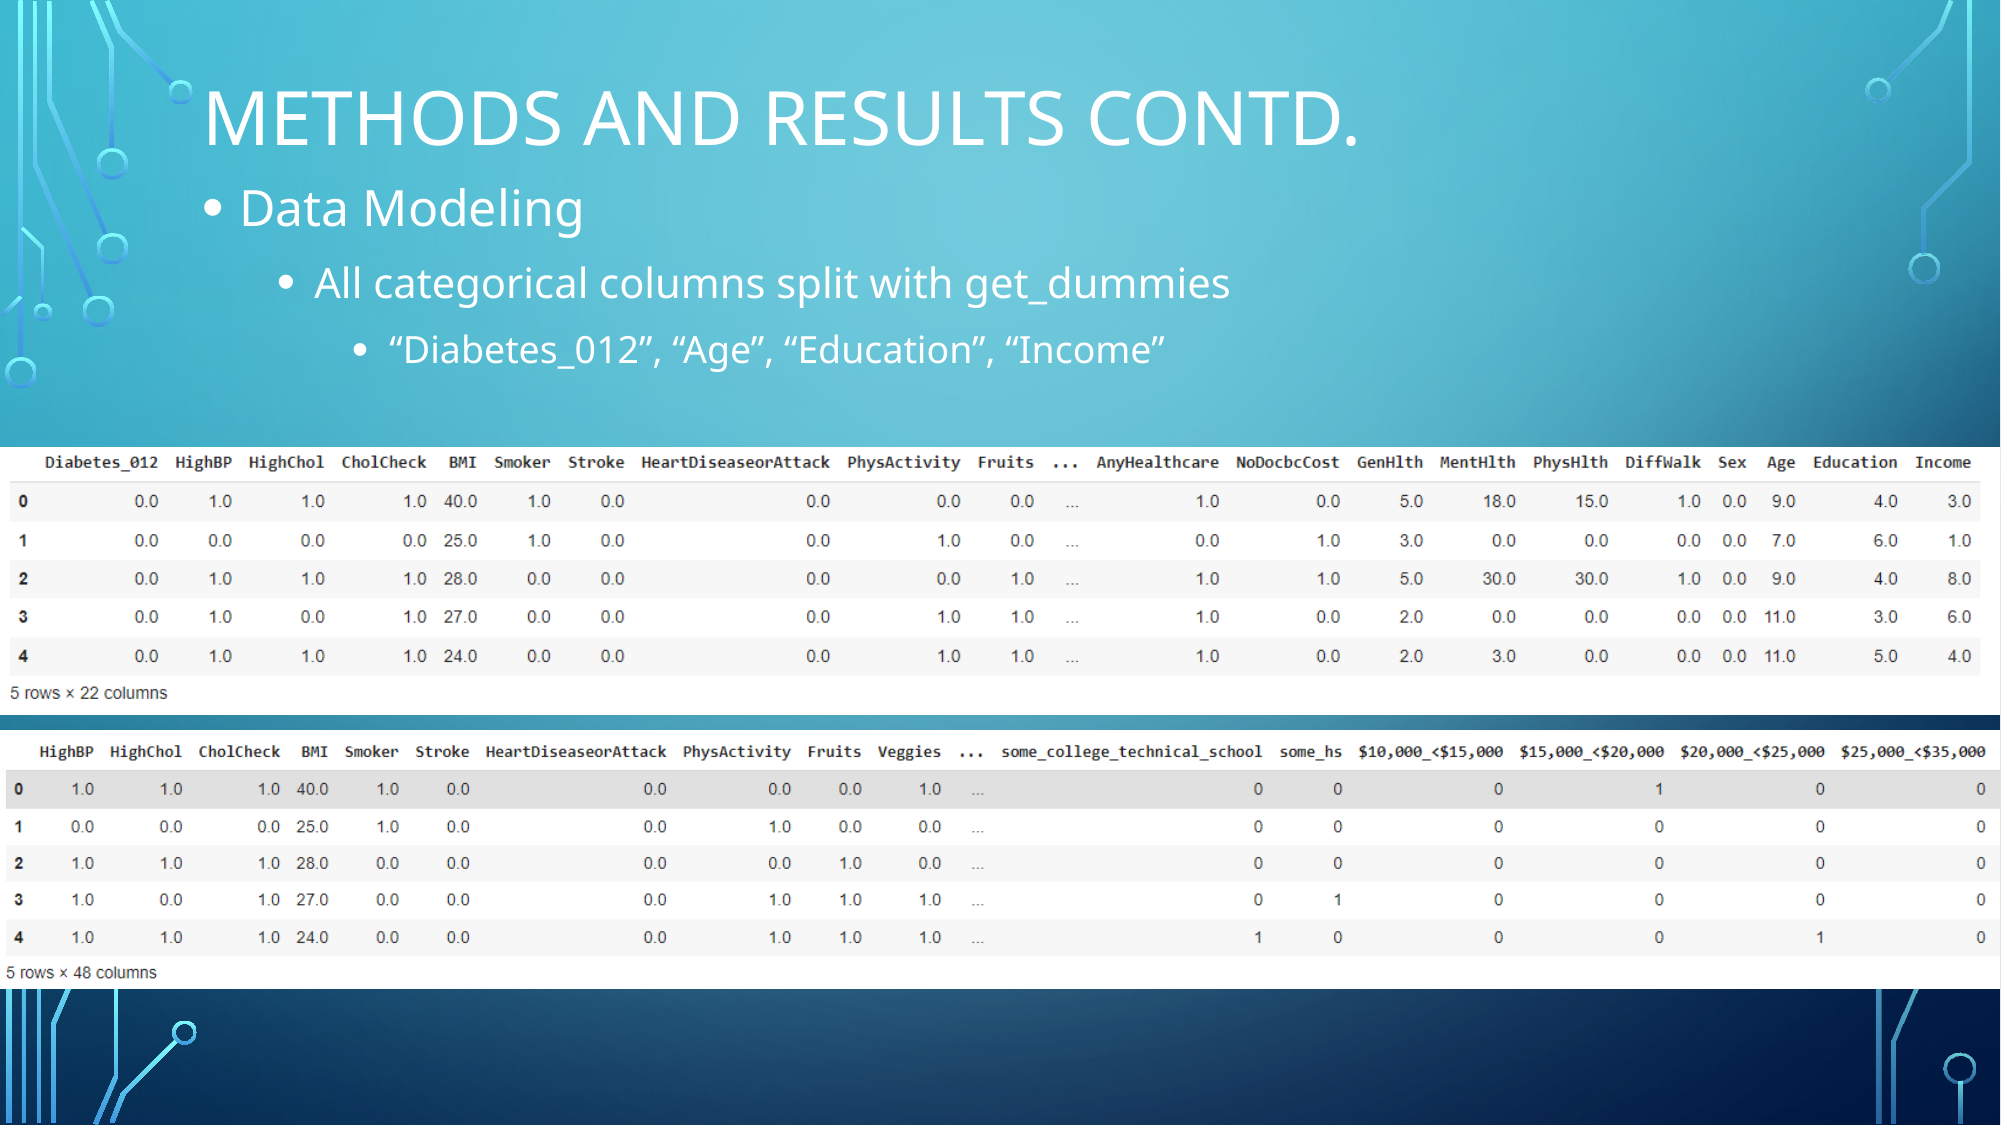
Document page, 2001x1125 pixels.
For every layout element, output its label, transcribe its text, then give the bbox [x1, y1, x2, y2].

list Data Modeling All categorical columns split with get_dummies “Diabetes_012”, “Age”, “Education”, “Income” [186, 715, 1812, 730]
picture [0, 447, 2000, 715]
title METHODS And results CONTD. [187, 0, 1813, 243]
picture [0, 730, 2000, 989]
list Data Modeling All categorical columns split with get_dummies “Diabetes_012”, “Age”, “Education”, “Income” [186, 157, 1812, 447]
